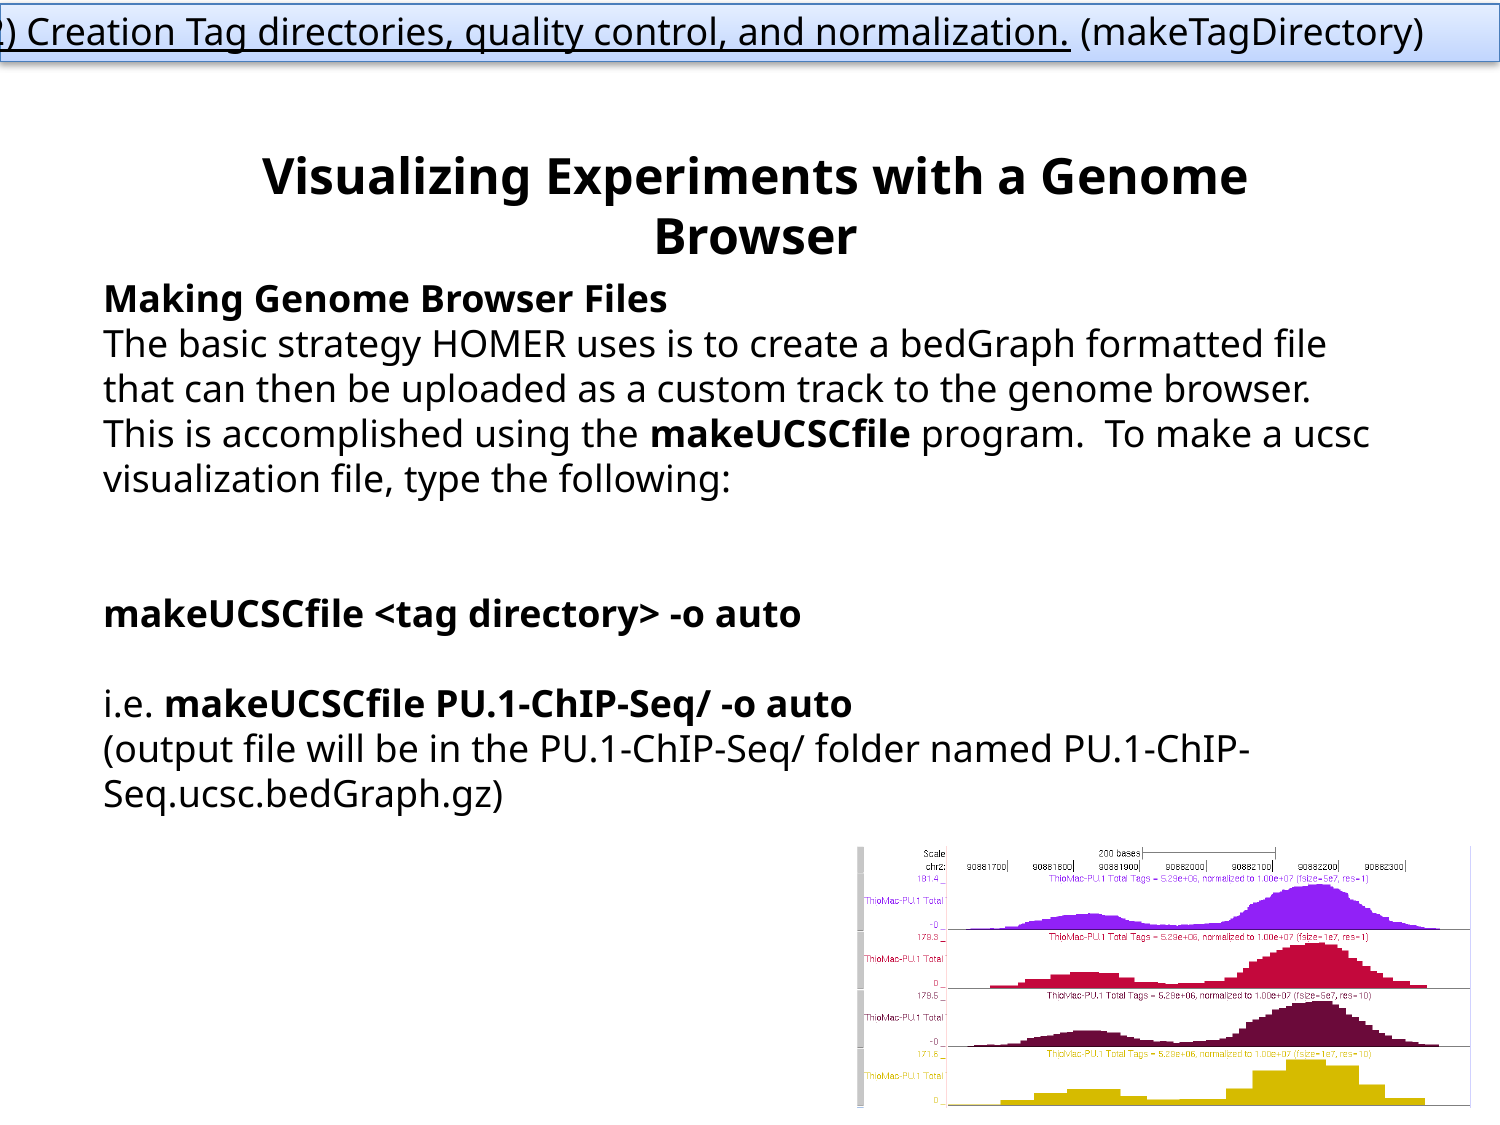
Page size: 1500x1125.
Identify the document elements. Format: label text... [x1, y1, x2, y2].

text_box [0, 0, 1500, 62]
text_box Making Genome Browser Files The basic strategy HOMER uses is to create a bedGraph formatted file that can then be uploaded as a custom track to the genome browser. This is accomplished using the makeUCSCfile program. To make a ucsc visualization file, type the following: makeUCSCfile <tag directory> -o auto i.e. makeUCSCfile PU.1-ChIP-Seq/ -o auto (output file will be in the PU.1-ChIP-Seq/ folder named PU.1-ChIP-Seq.ucsc.bedGraph.gz) [88, 267, 1412, 867]
picture [856, 845, 1471, 1109]
text_box Visualizing Experiments with a Genome Browser [147, 137, 1365, 267]
